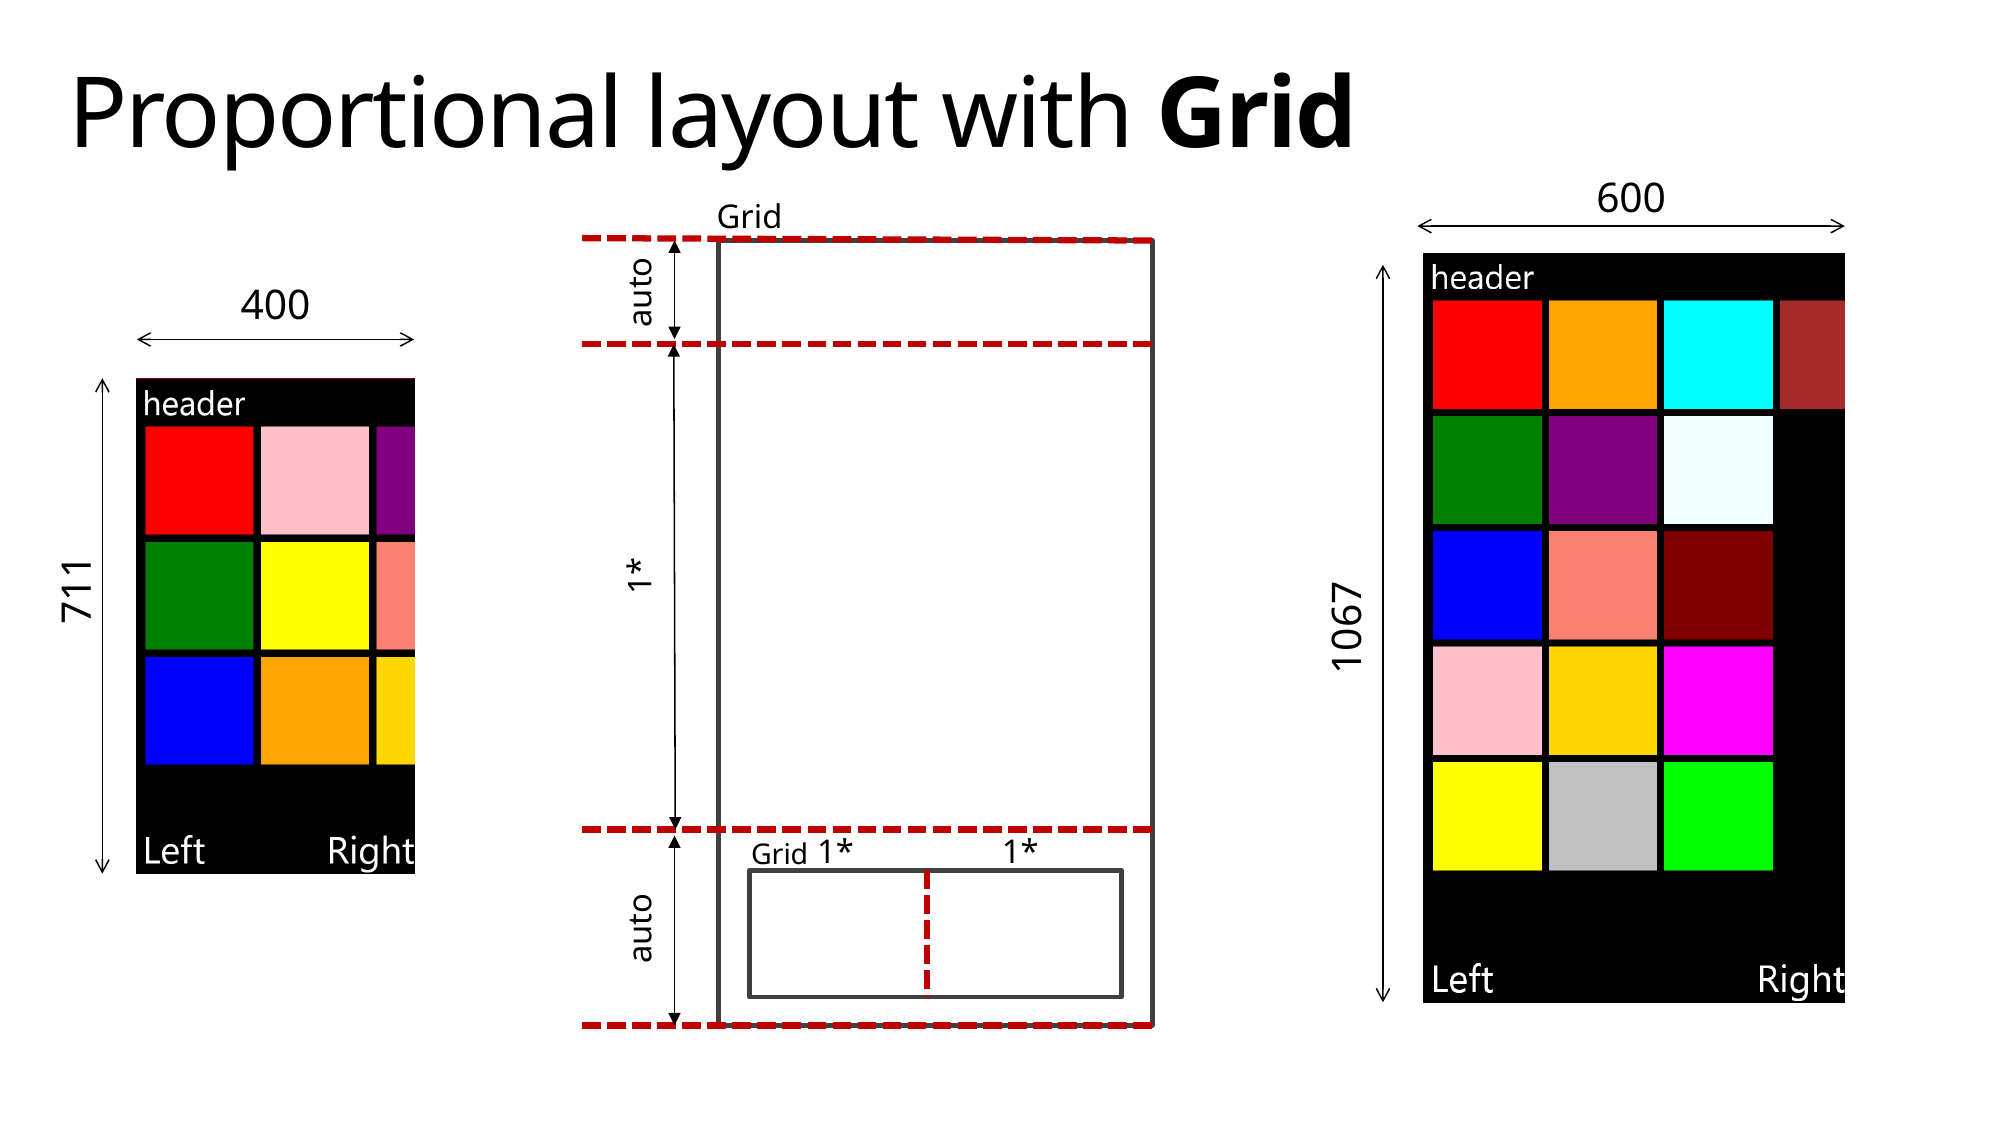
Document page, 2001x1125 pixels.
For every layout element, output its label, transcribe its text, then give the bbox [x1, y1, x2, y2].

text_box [49, 278, 415, 874]
title Proportional layout with Grid [44, 47, 1957, 196]
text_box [1320, 171, 1940, 1003]
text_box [581, 195, 1153, 1026]
